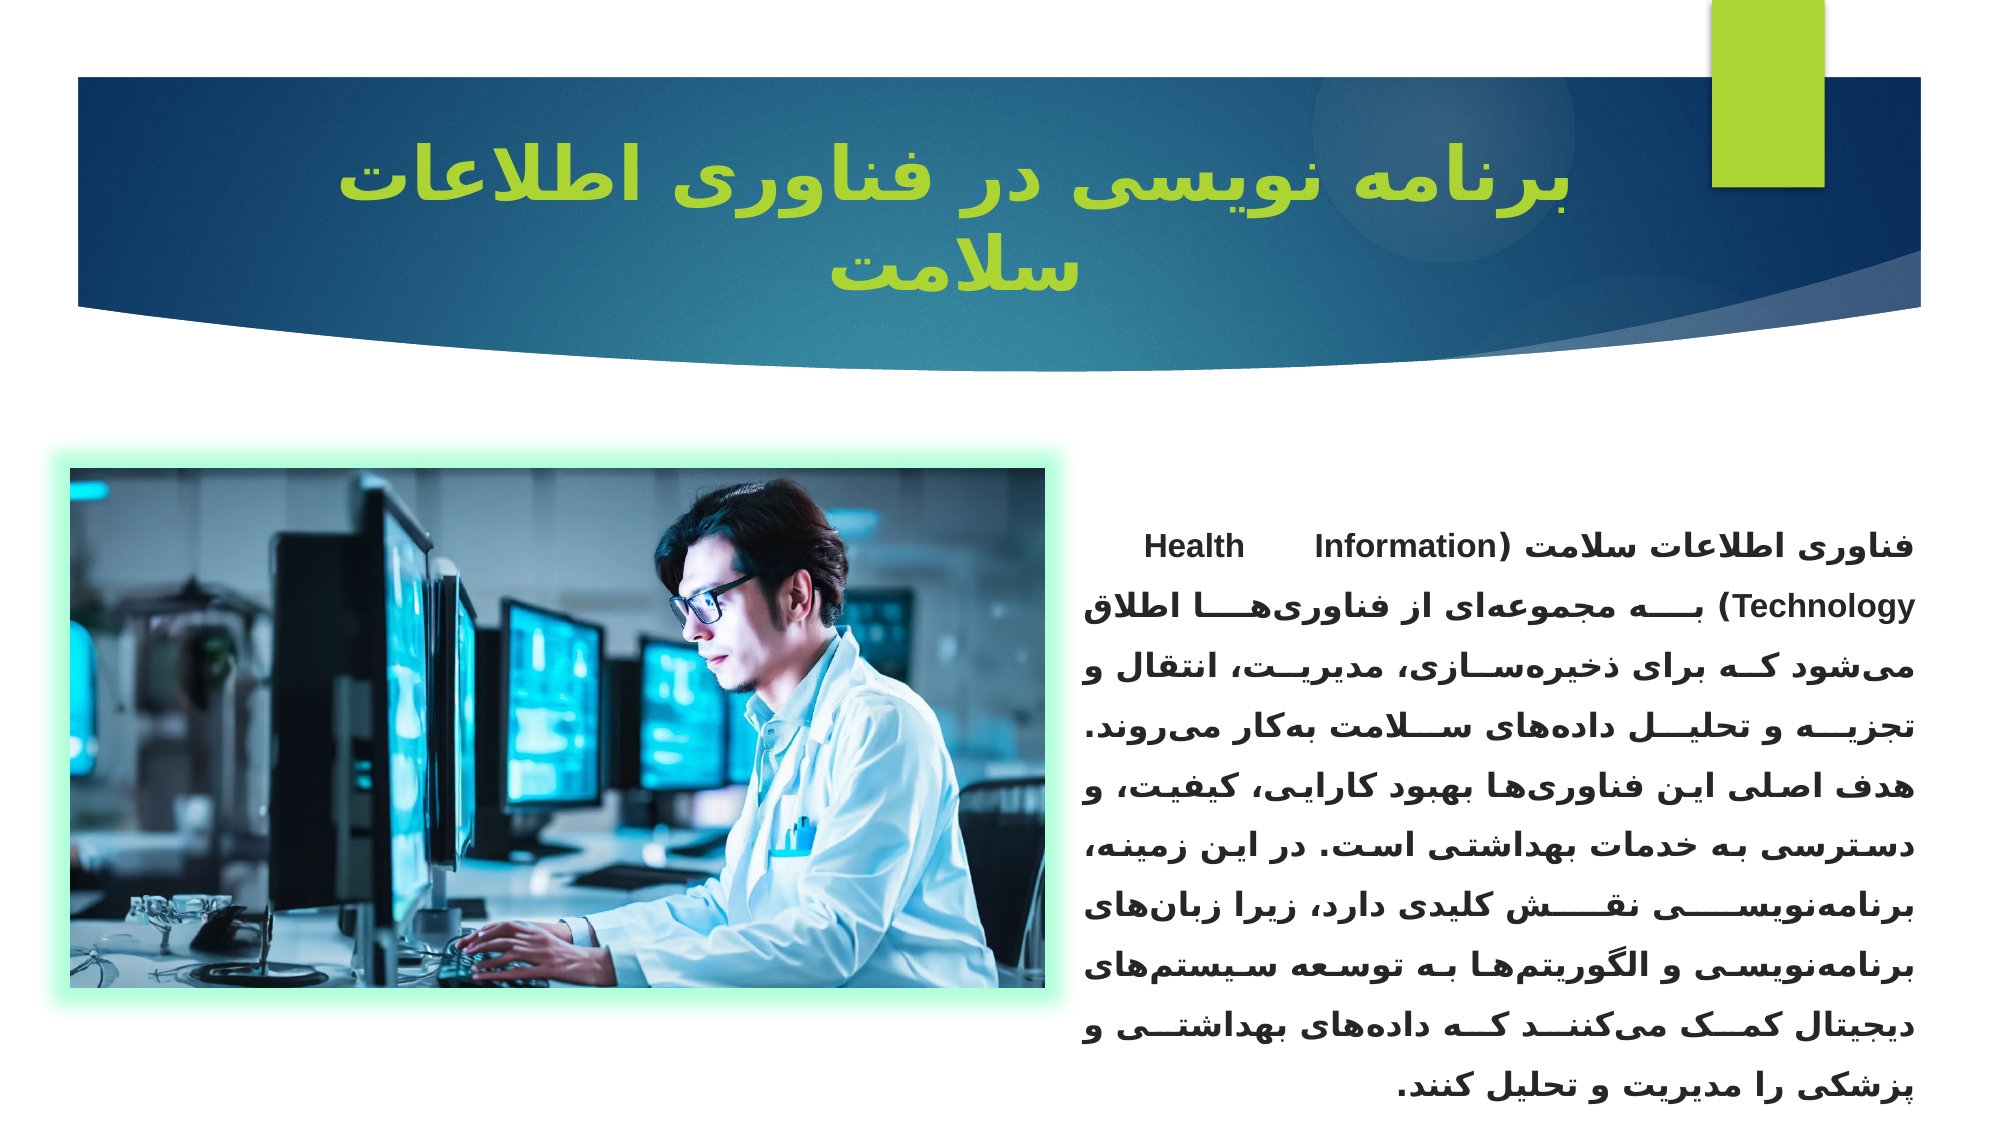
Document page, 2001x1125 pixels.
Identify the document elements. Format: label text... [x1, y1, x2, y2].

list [70, 468, 1045, 988]
text_box فناوری اطلاعات سلامت (Health Information Technology) به مجموعه‌ای از فناوری‌ها اطلاق می‌شود که برای ذخیره‌سازی، مدیریت، انتقال و تجزیه و تحلیل داده‌های سلامت به‌کار می‌روند. هدف اصلی این فناوری‌ها بهبود کارایی، کیفیت، و دسترسی به خدمات بهداشتی است. در این زمینه، برنامه‌نویسی نقش کلیدی دارد، زیرا زبان‌های برنامه‌نویسی و الگوریتم‌ها به توسعه سیستم‌های دیجیتال کمک می‌کنند که داده‌های بهداشتی و پزشکی را مدیریت و تحلیل کنند. [1068, 496, 1931, 1111]
title برنامه نویسی در فناوری اطلاعات سلامت [237, 157, 1675, 274]
